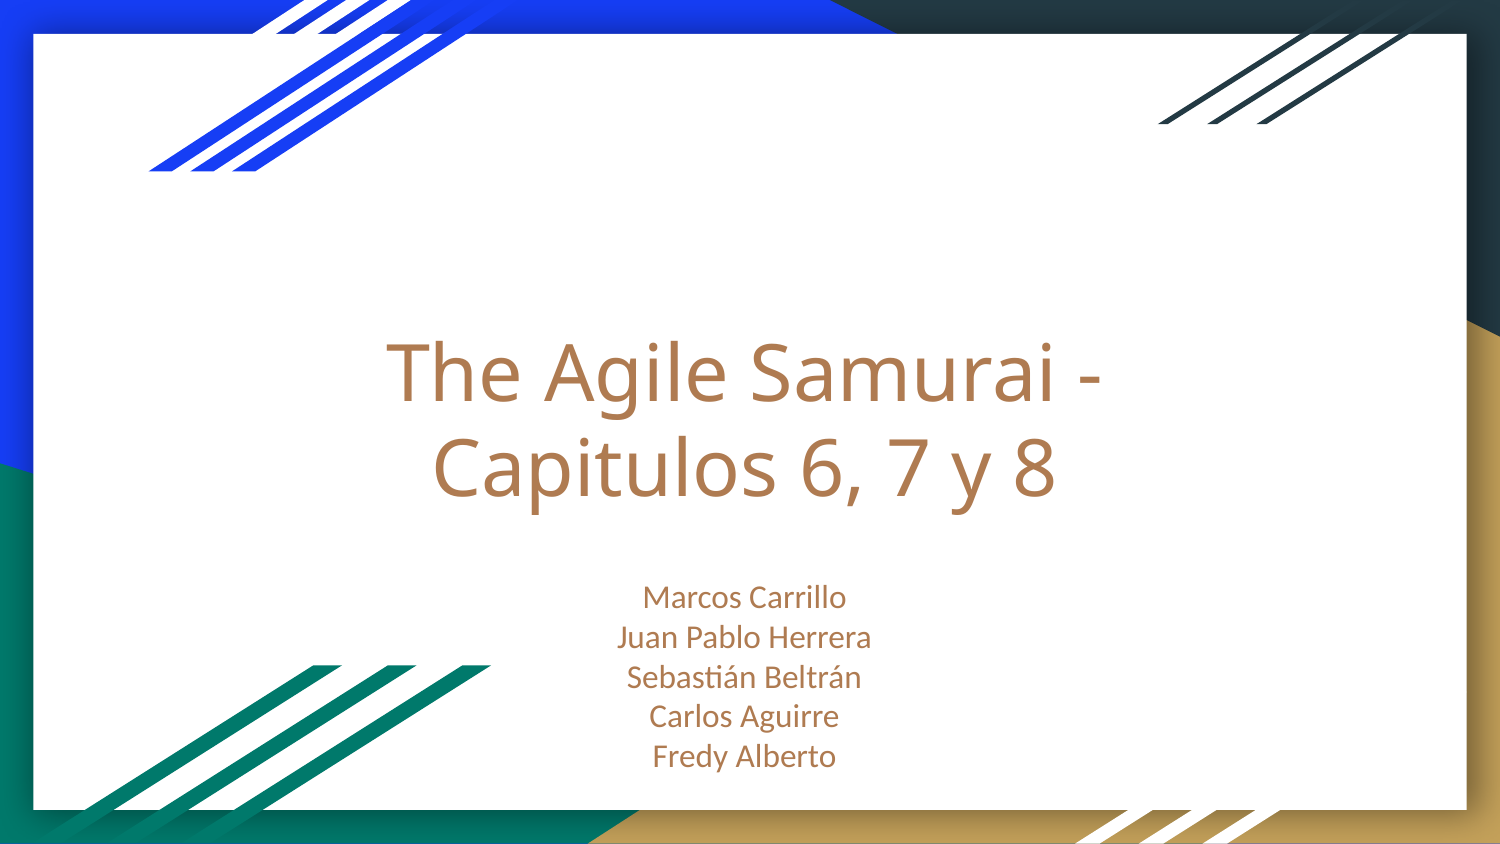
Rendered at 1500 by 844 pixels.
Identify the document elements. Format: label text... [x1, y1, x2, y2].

subtitle Marcos Carrillo Juan Pablo Herrera Sebastián Beltrán Carlos Aguirre Fredy Alberto [304, 559, 1185, 798]
title The Agile Samurai - Capitulos 6, 7 y 8 [304, 298, 1185, 537]
